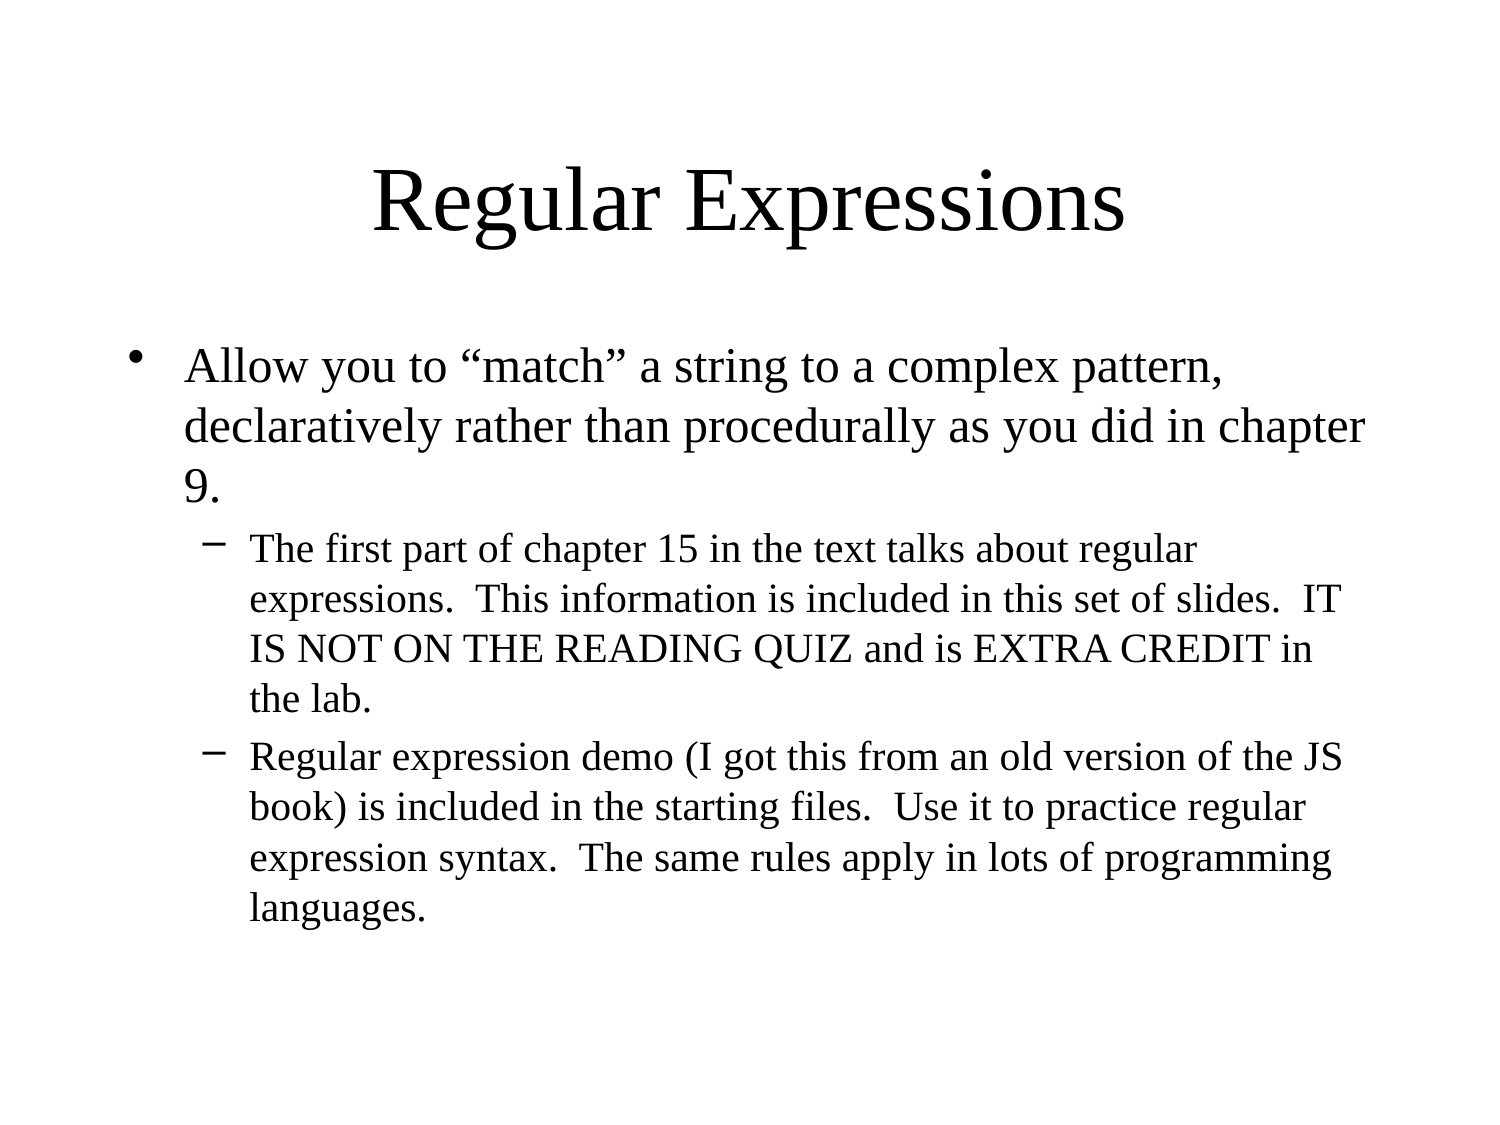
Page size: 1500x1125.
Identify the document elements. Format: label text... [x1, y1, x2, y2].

list Allow you to “match” a string to a complex pattern, declaratively rather than procedurally as you did in chapter 9. The first part of chapter 15 in the text talks about regular expressions. This information is included in this set of slides. IT IS NOT ON THE READING QUIZ and is EXTRA CREDIT in the lab. Regular expression demo (I got this from an old version of the JS book) is included in the starting files. Use it to practice regular expression syntax. The same rules apply in lots of programming languages. [112, 324, 1388, 1000]
title Regular Expressions [112, 99, 1388, 288]
